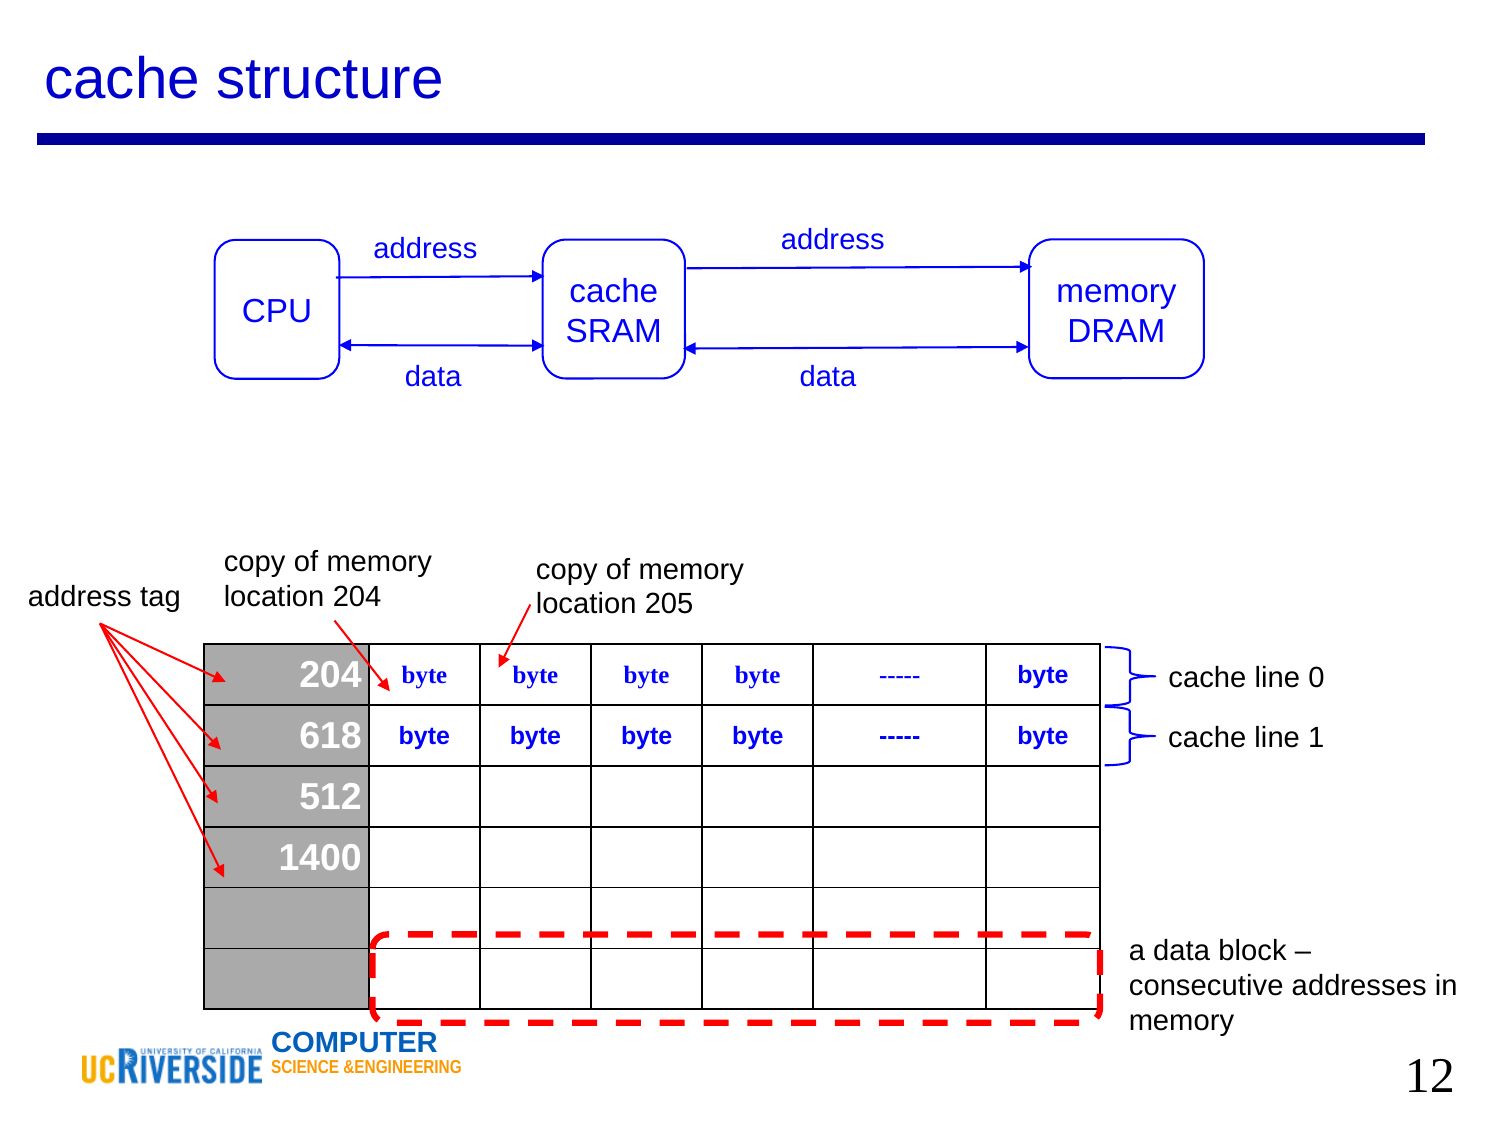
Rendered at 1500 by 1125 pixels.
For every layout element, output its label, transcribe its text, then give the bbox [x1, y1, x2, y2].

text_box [498, 604, 531, 668]
text_box address tag [20, 569, 199, 620]
picture [82, 1034, 262, 1098]
table_cell byte [703, 706, 812, 765]
table_cell byte [481, 706, 590, 765]
text_box data [792, 358, 866, 400]
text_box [214, 239, 340, 379]
table_cell ----- [814, 706, 985, 765]
table_cell [703, 888, 812, 934]
table_header byte [987, 645, 1099, 704]
table_header ----- [814, 645, 985, 704]
table_cell [592, 828, 701, 887]
table_header byte [592, 645, 701, 704]
table_cell [205, 949, 368, 1008]
text_box address [365, 222, 487, 273]
table_cell [987, 767, 1099, 826]
table_cell [703, 767, 812, 826]
table_cell [814, 767, 985, 826]
table_cell [481, 888, 590, 934]
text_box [1104, 646, 1382, 706]
table_cell [987, 828, 1099, 887]
text_box address [773, 213, 895, 263]
table_cell [592, 767, 701, 826]
table_header byte [370, 645, 479, 704]
text_box copy of memory location 204 [216, 534, 453, 620]
table_header 204 [229, 645, 368, 704]
table_cell 512 [229, 767, 368, 826]
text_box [1028, 239, 1205, 379]
table_cell [814, 828, 985, 887]
table_cell [592, 888, 701, 934]
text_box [99, 623, 225, 878]
table_header byte [481, 645, 590, 704]
table_cell [370, 767, 479, 826]
table_cell 618 [229, 706, 368, 765]
text_box copy of memory location 205 [528, 542, 770, 628]
text_box data [397, 355, 472, 400]
table_cell [481, 828, 590, 887]
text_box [334, 620, 391, 692]
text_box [1104, 706, 1381, 766]
text_box a data block – consecutive addresses in memory [1121, 923, 1470, 1044]
title cache structure [36, 24, 1313, 125]
table_header byte [703, 645, 812, 704]
table_cell [814, 888, 985, 934]
table_cell [987, 888, 1099, 941]
table_cell [370, 888, 479, 948]
table_cell [370, 828, 479, 887]
slide_number ‹#› [1397, 1044, 1465, 1125]
table_cell [481, 767, 590, 826]
table_cell byte [987, 706, 1099, 765]
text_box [542, 239, 686, 379]
table_cell byte [592, 706, 701, 765]
table_cell byte [370, 706, 479, 765]
text_box [372, 934, 1101, 1023]
table_cell 1400 [205, 828, 368, 887]
table_cell [205, 888, 368, 948]
table_cell [703, 828, 812, 887]
